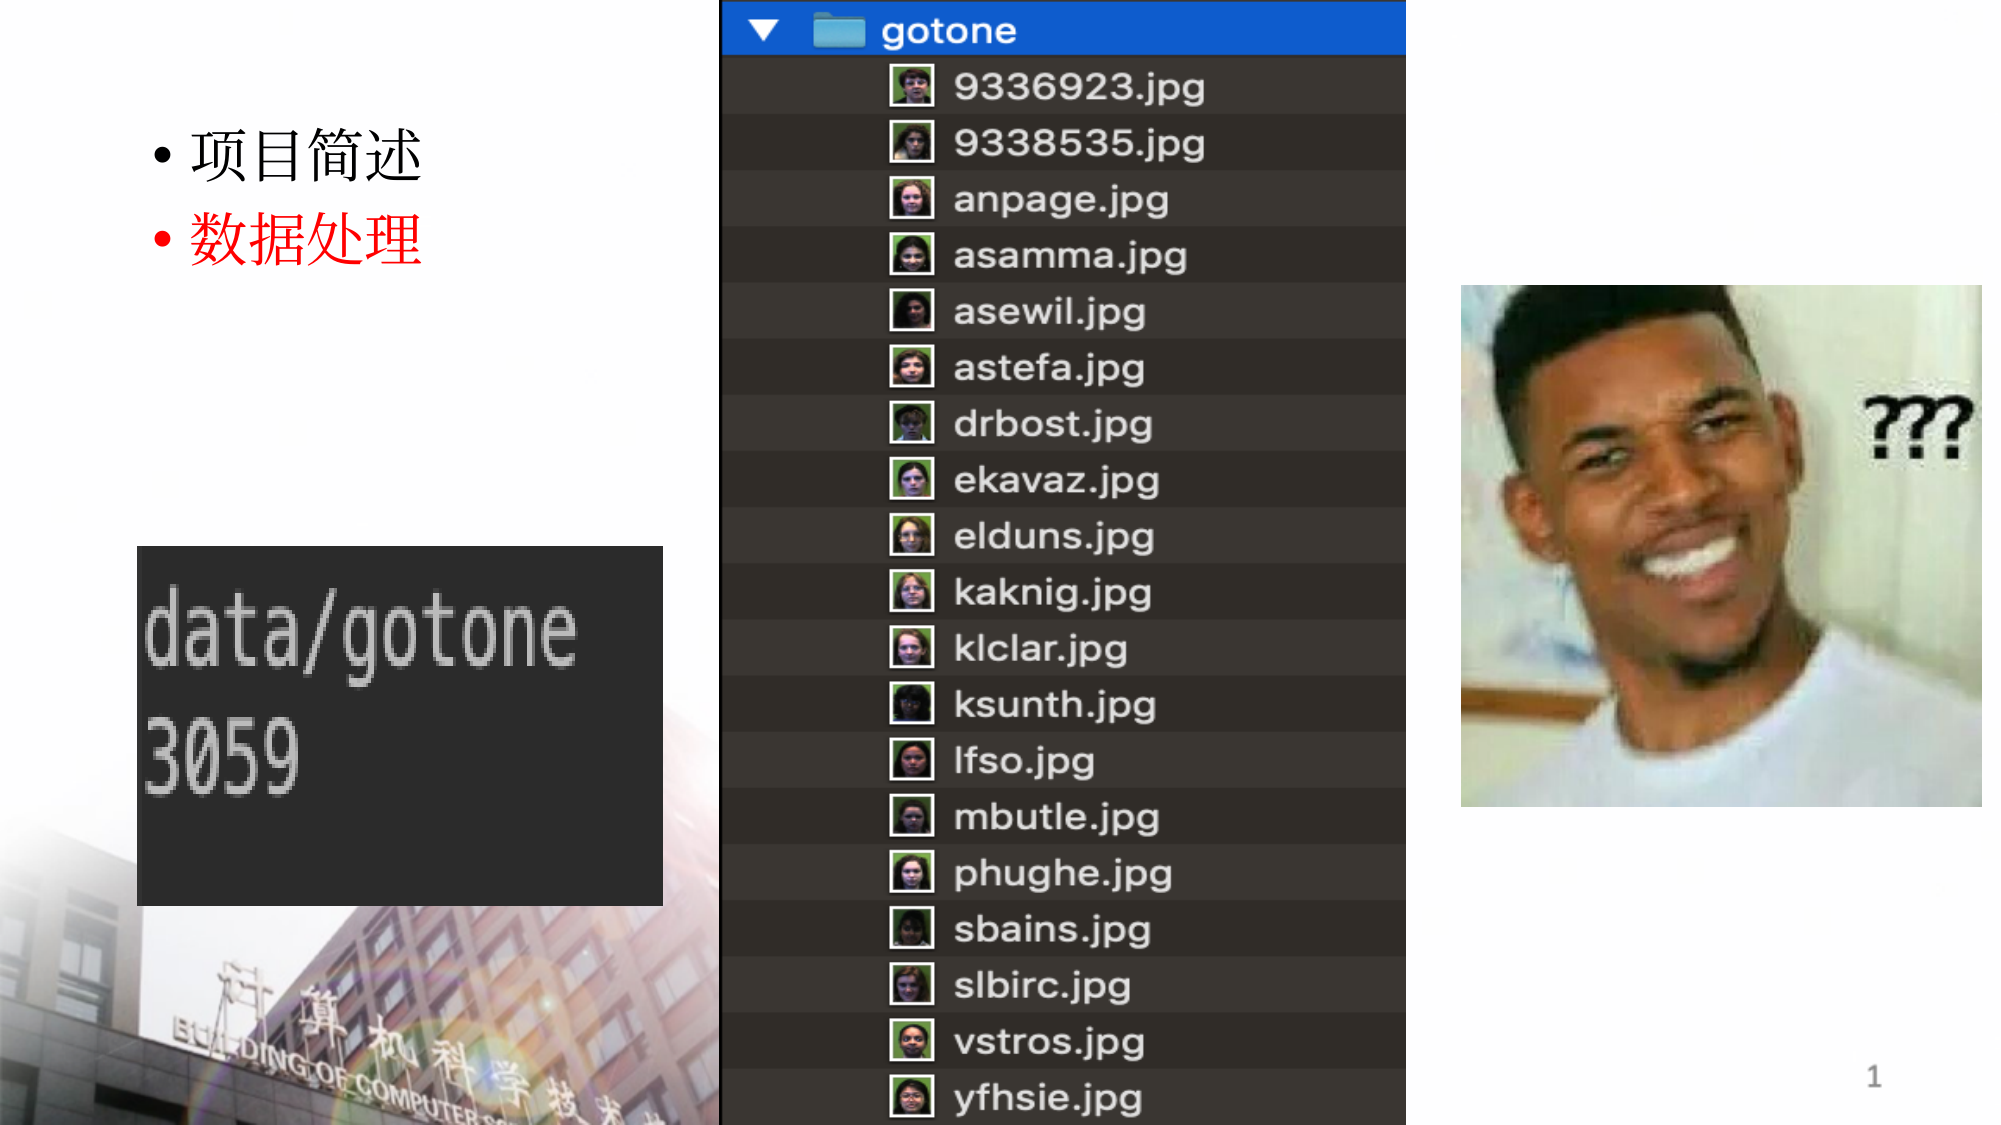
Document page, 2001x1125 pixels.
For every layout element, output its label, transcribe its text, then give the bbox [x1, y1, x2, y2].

list 项目简述 数据处理 [137, 119, 609, 546]
picture [0, 0, 2001, 1125]
